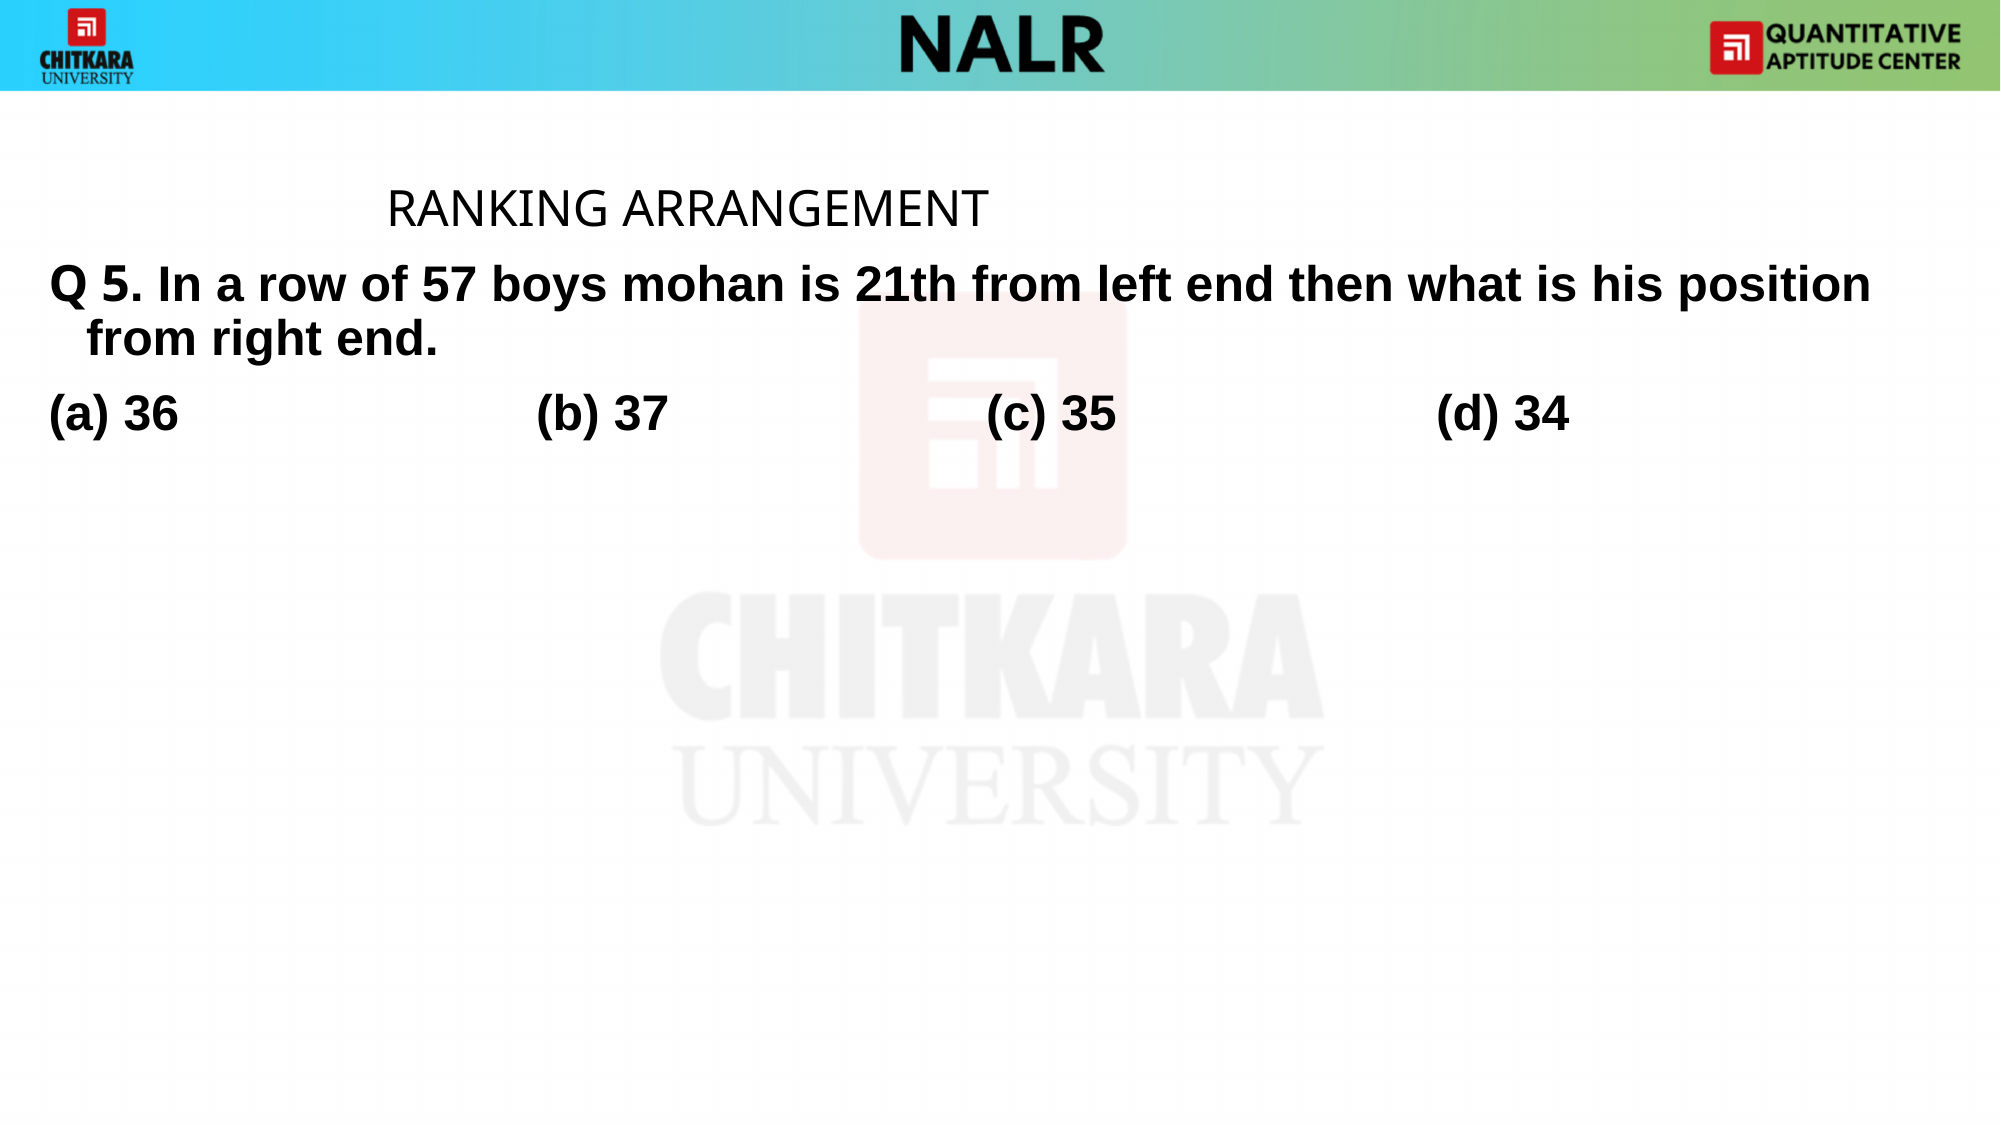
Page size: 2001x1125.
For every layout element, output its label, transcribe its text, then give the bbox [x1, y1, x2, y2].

title [41, 31, 1959, 142]
picture [0, 0, 2001, 1125]
list RANKING ARRANGEMENT Q 5. In a row of 57 boys mohan is 21th from left end then what is his position from right end. (a) 36 (b) 37 (c) 35 (d) 34 [33, 175, 1959, 1053]
